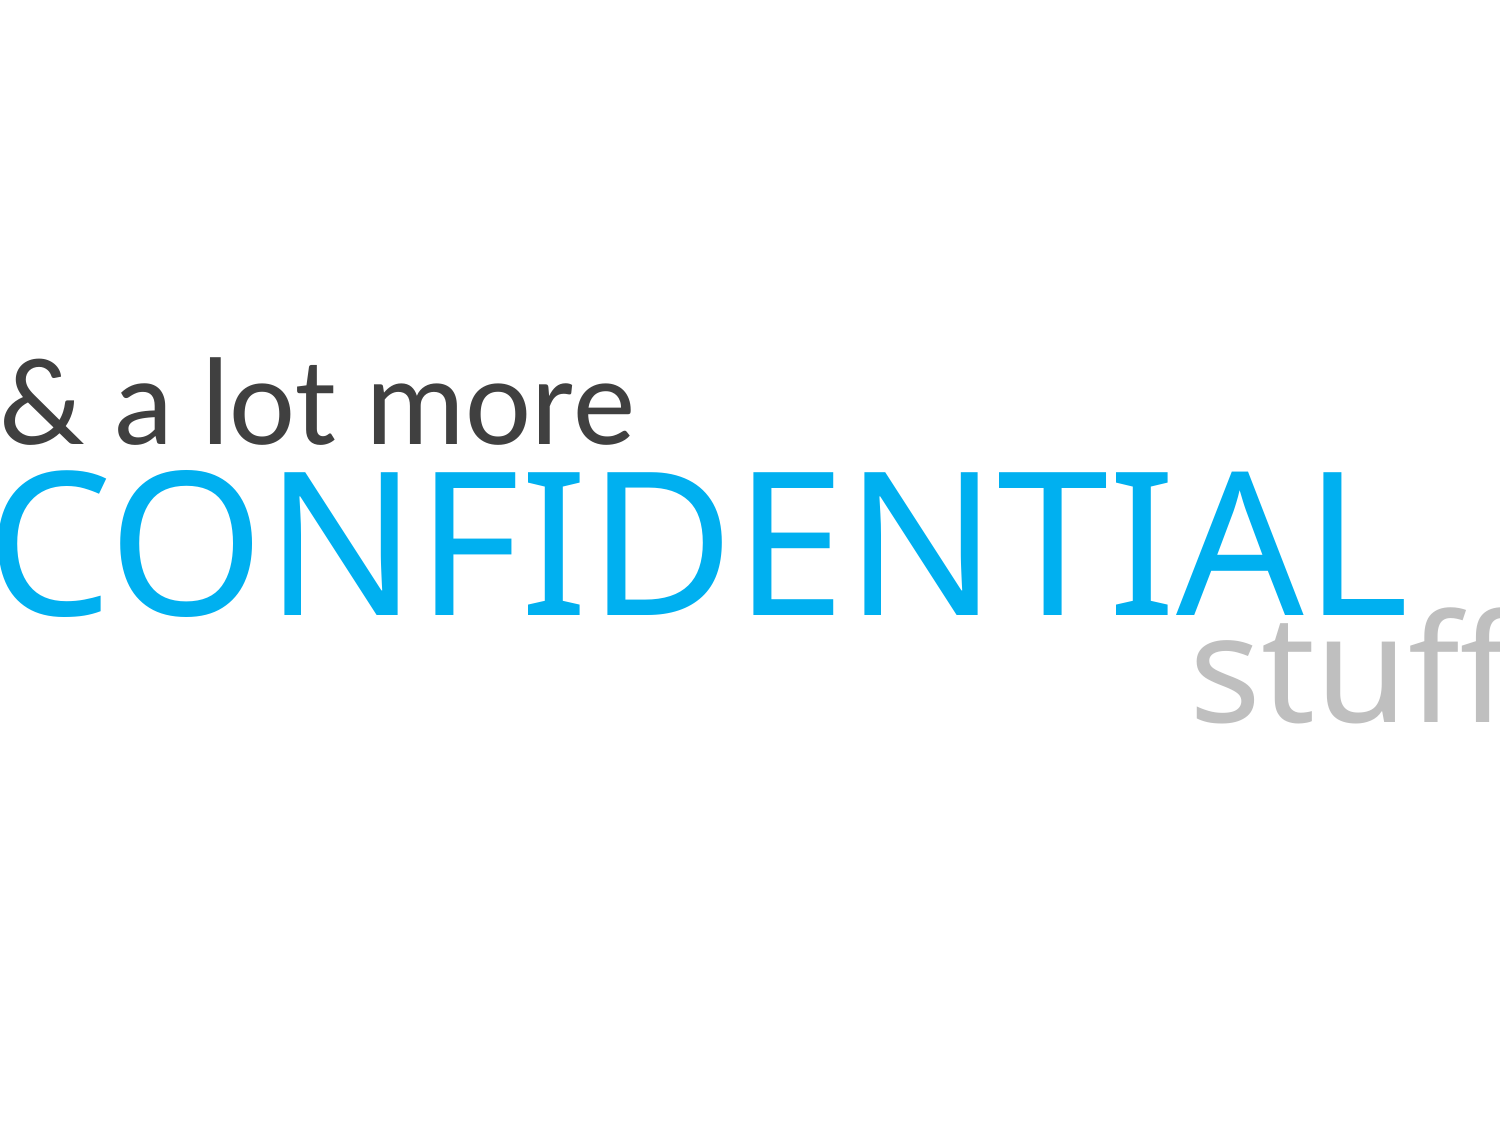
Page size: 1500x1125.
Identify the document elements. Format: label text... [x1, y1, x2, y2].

text_box stuff [1174, 453, 1500, 760]
text_box CONFIDENTIAL [0, 356, 1461, 664]
text_box & a lot more [0, 312, 1493, 453]
